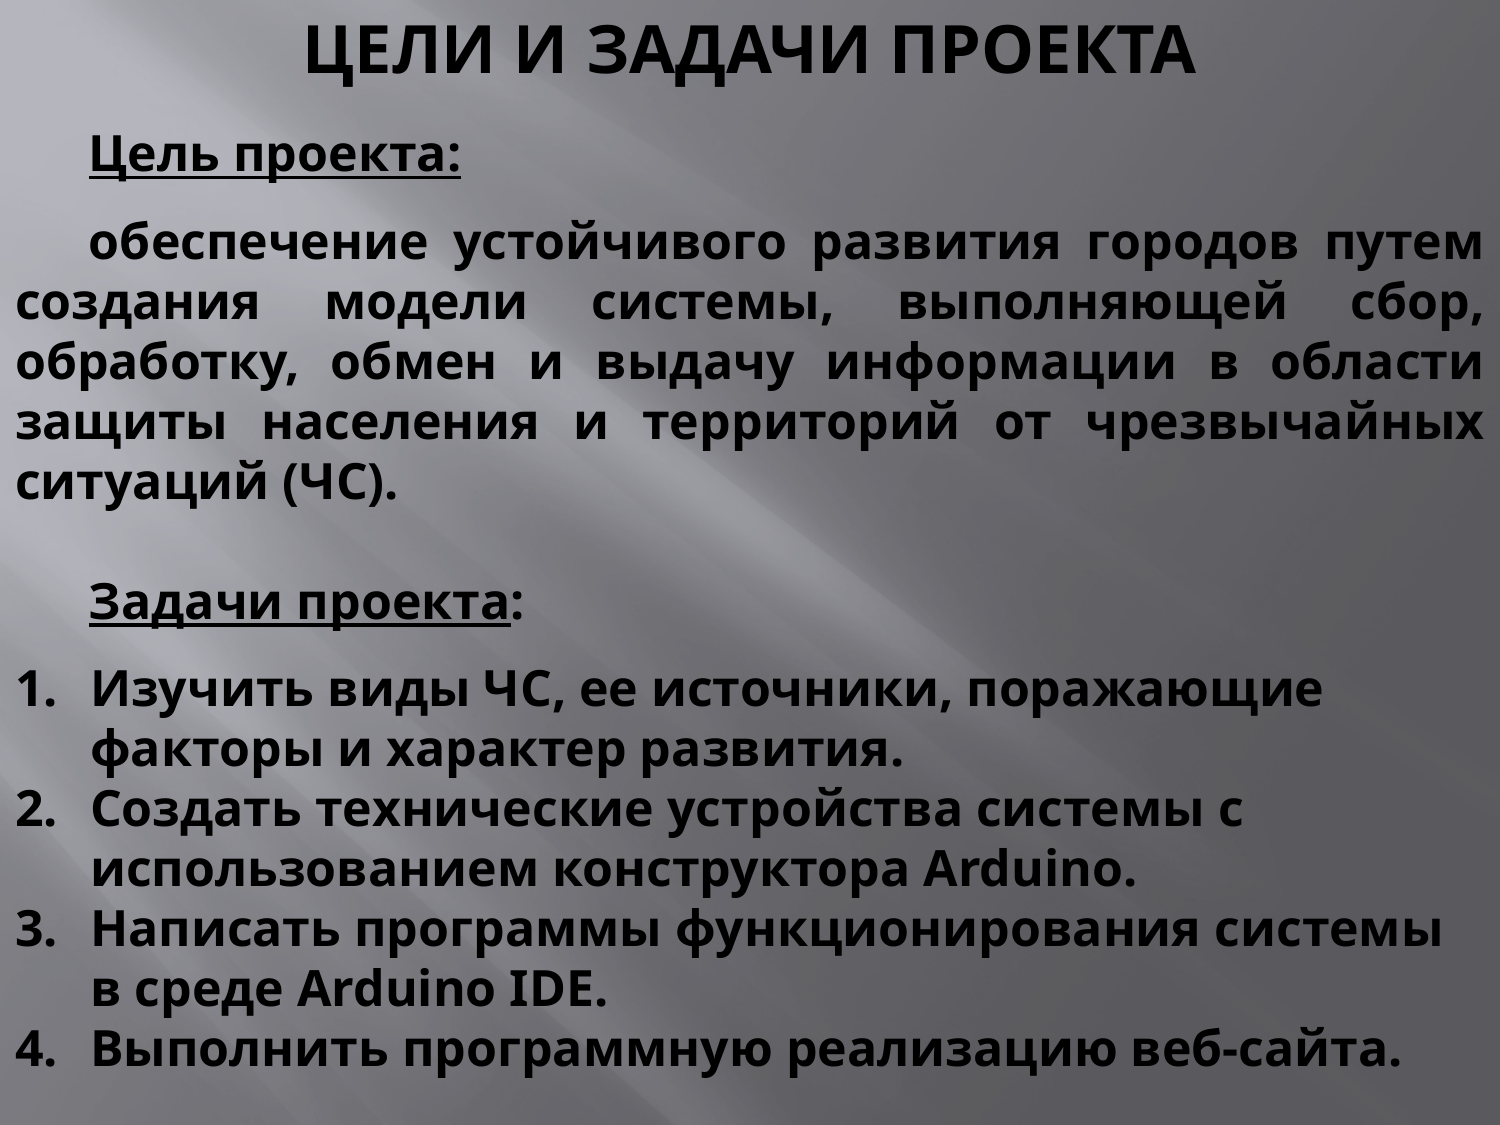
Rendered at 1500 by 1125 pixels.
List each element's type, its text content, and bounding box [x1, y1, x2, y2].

text_box Цель проекта: обеспечение устойчивого развития городов путем создания модели системы, выполняющей сбор, обработку, обмен и выдачу информации в области защиты населения и территорий от чрезвычайных ситуаций (ЧС). Задачи проекта: Изучить виды ЧС, ее источники, поражающие факторы и характер развития. Создать технические устройства системы с использованием конструктора Arduino. Написать программы функционирования системы в среде Arduino IDE. Выполнить программную реализацию веб-сайта. [0, 114, 1500, 1085]
text_box ЦЕЛИ И ЗАДАЧИ ПРОЕКТА [0, 0, 1500, 95]
